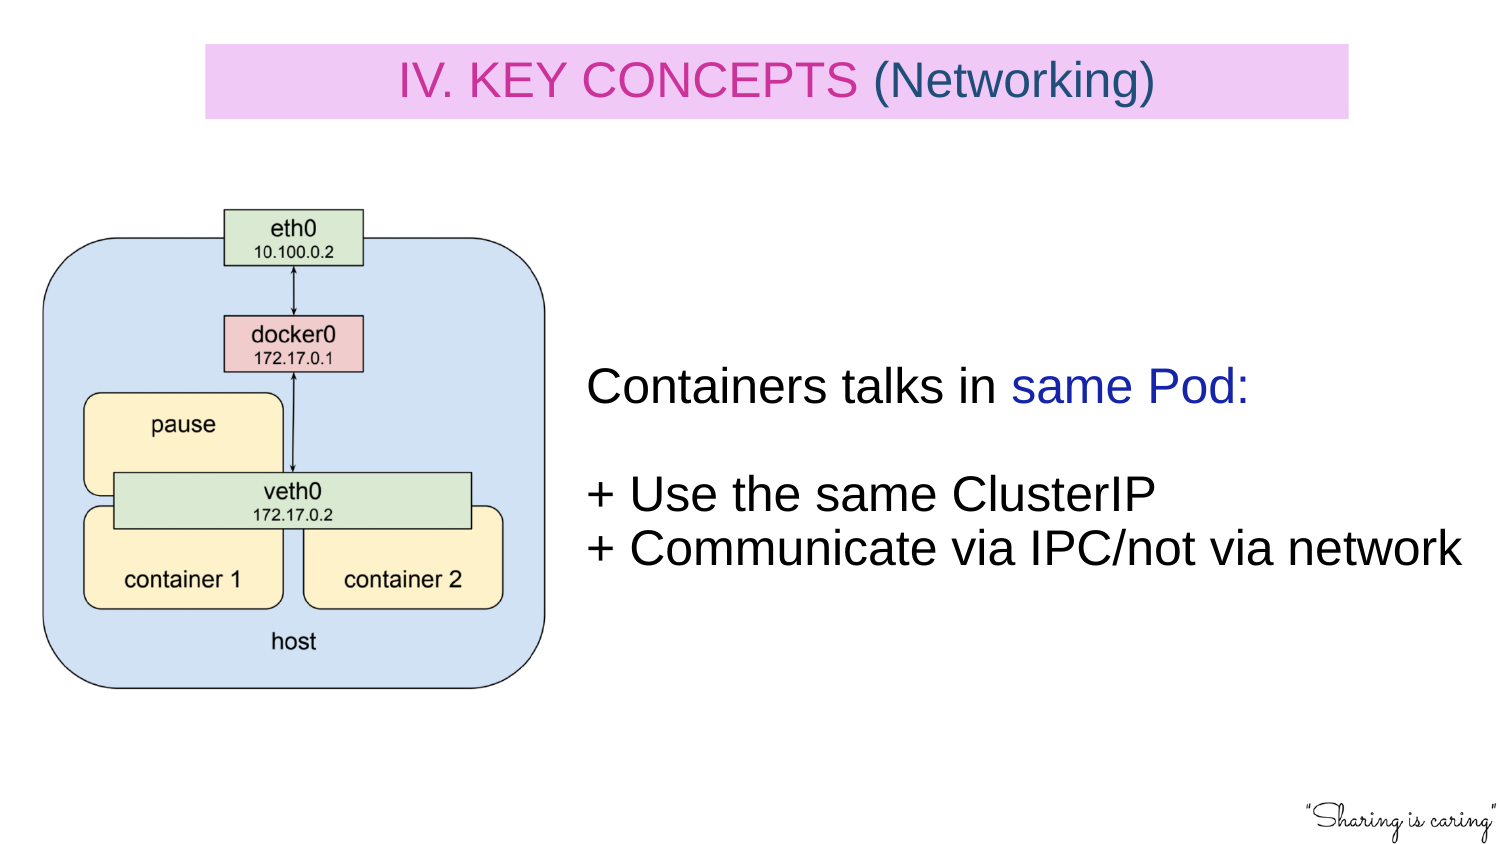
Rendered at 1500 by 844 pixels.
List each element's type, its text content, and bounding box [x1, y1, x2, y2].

picture [1302, 797, 1500, 844]
title Containers talks in same Pod: + Use the same ClusterIP + Communicate via IPC/not via network [708, 331, 1480, 606]
picture [0, 169, 708, 733]
text_box IV. KEY CONCEPTS (Networking) [205, 44, 1349, 119]
